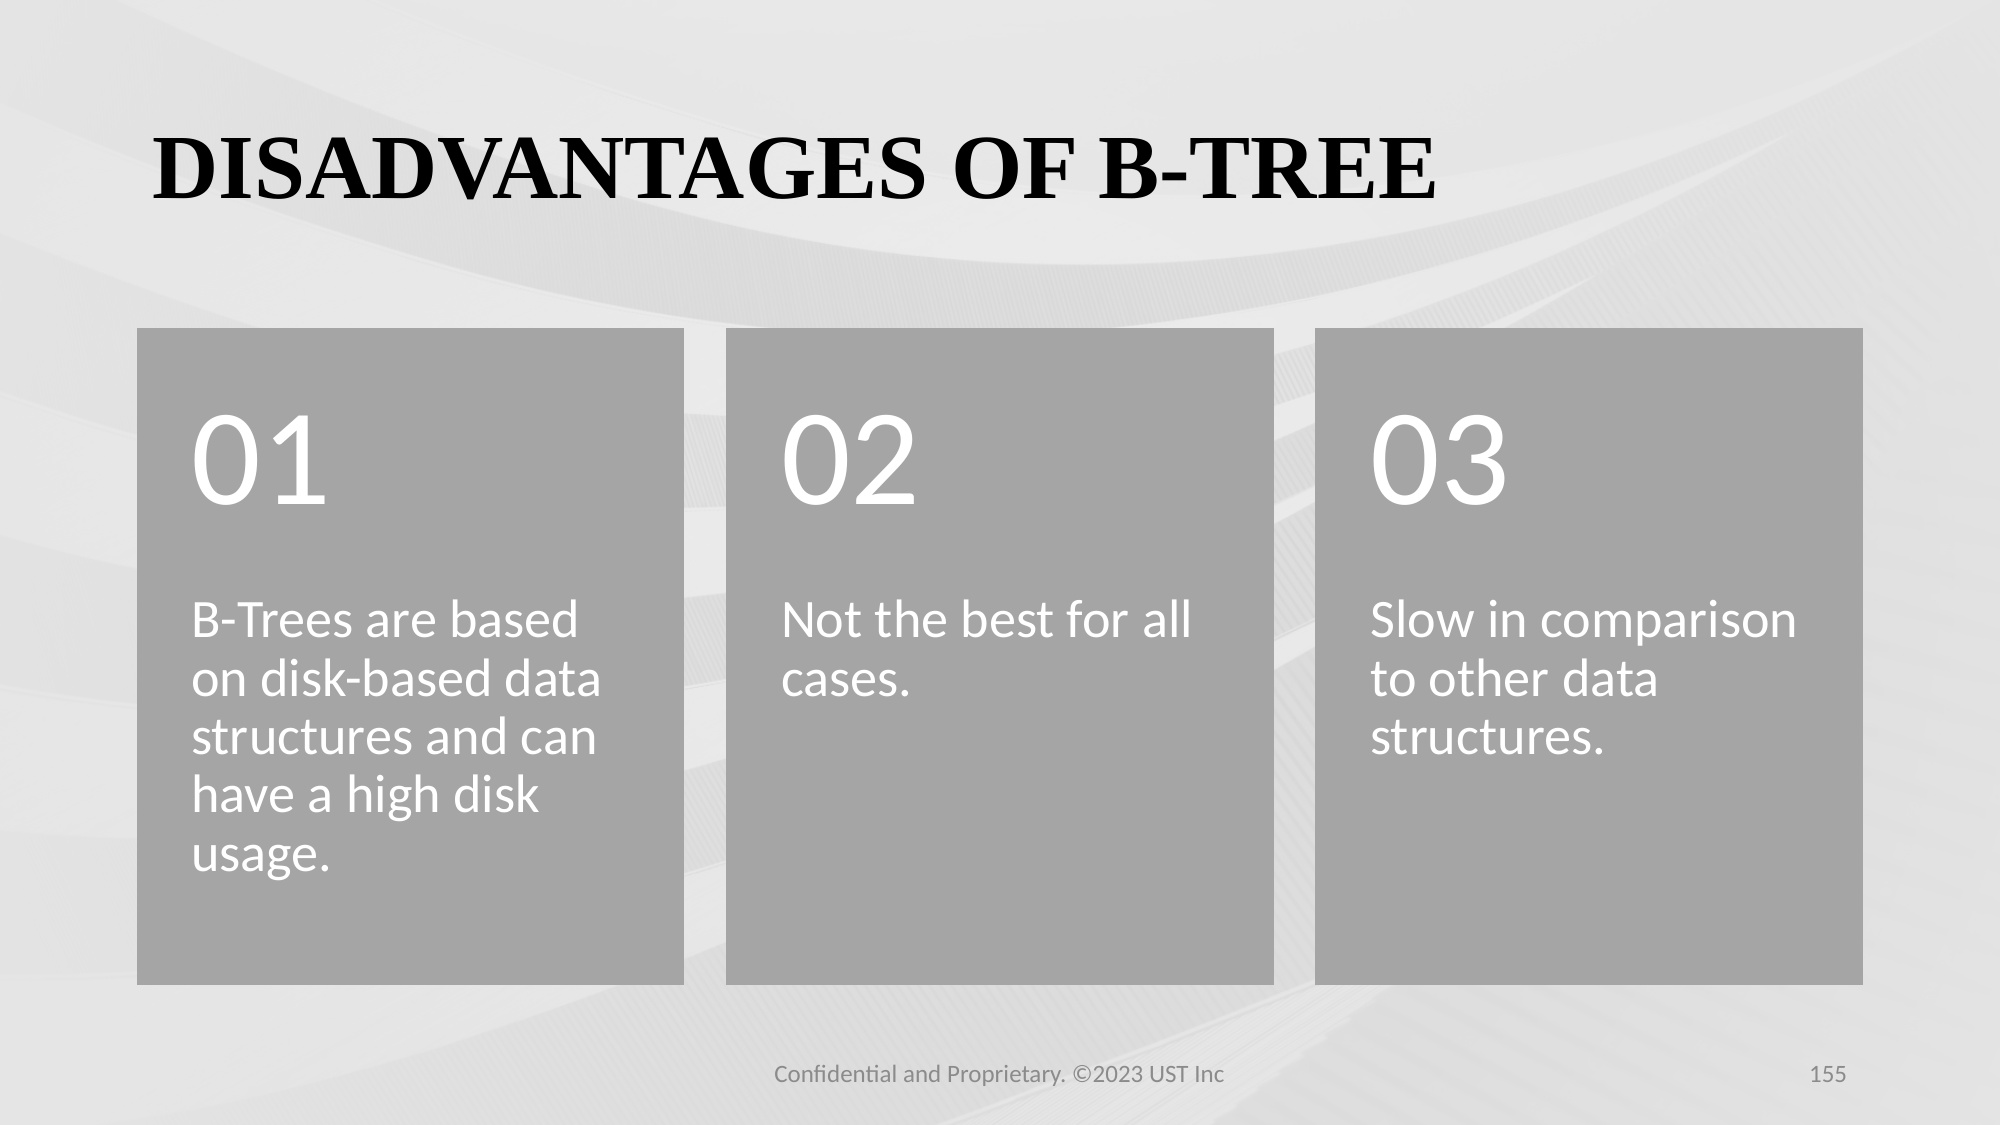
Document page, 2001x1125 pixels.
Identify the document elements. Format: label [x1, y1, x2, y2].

picture [0, 0, 2000, 1125]
list [137, 299, 1863, 1014]
